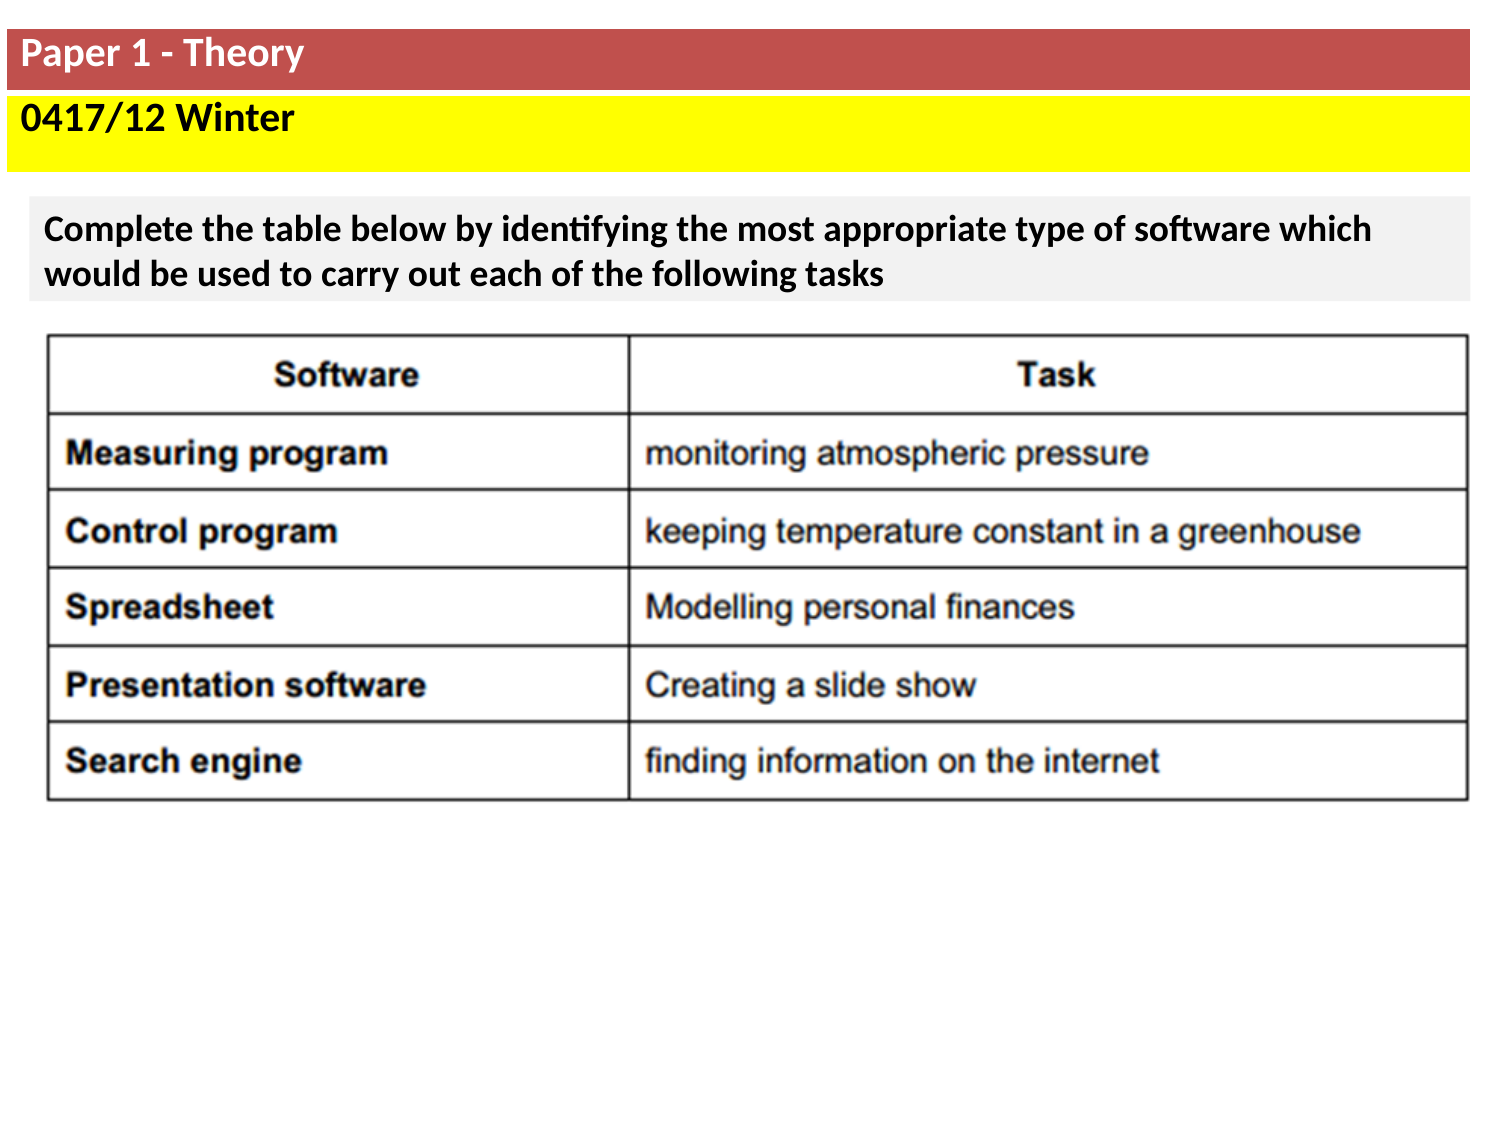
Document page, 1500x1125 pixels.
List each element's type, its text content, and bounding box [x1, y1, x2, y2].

picture [26, 314, 1489, 823]
text_box Complete the table below by identifying the most appropriate type of software which would be used to carry out each of the following tasks [29, 196, 1471, 302]
table_cell 0417/12 Winter [7, 96, 1470, 172]
table_header Paper 1 - Theory [7, 29, 1470, 90]
